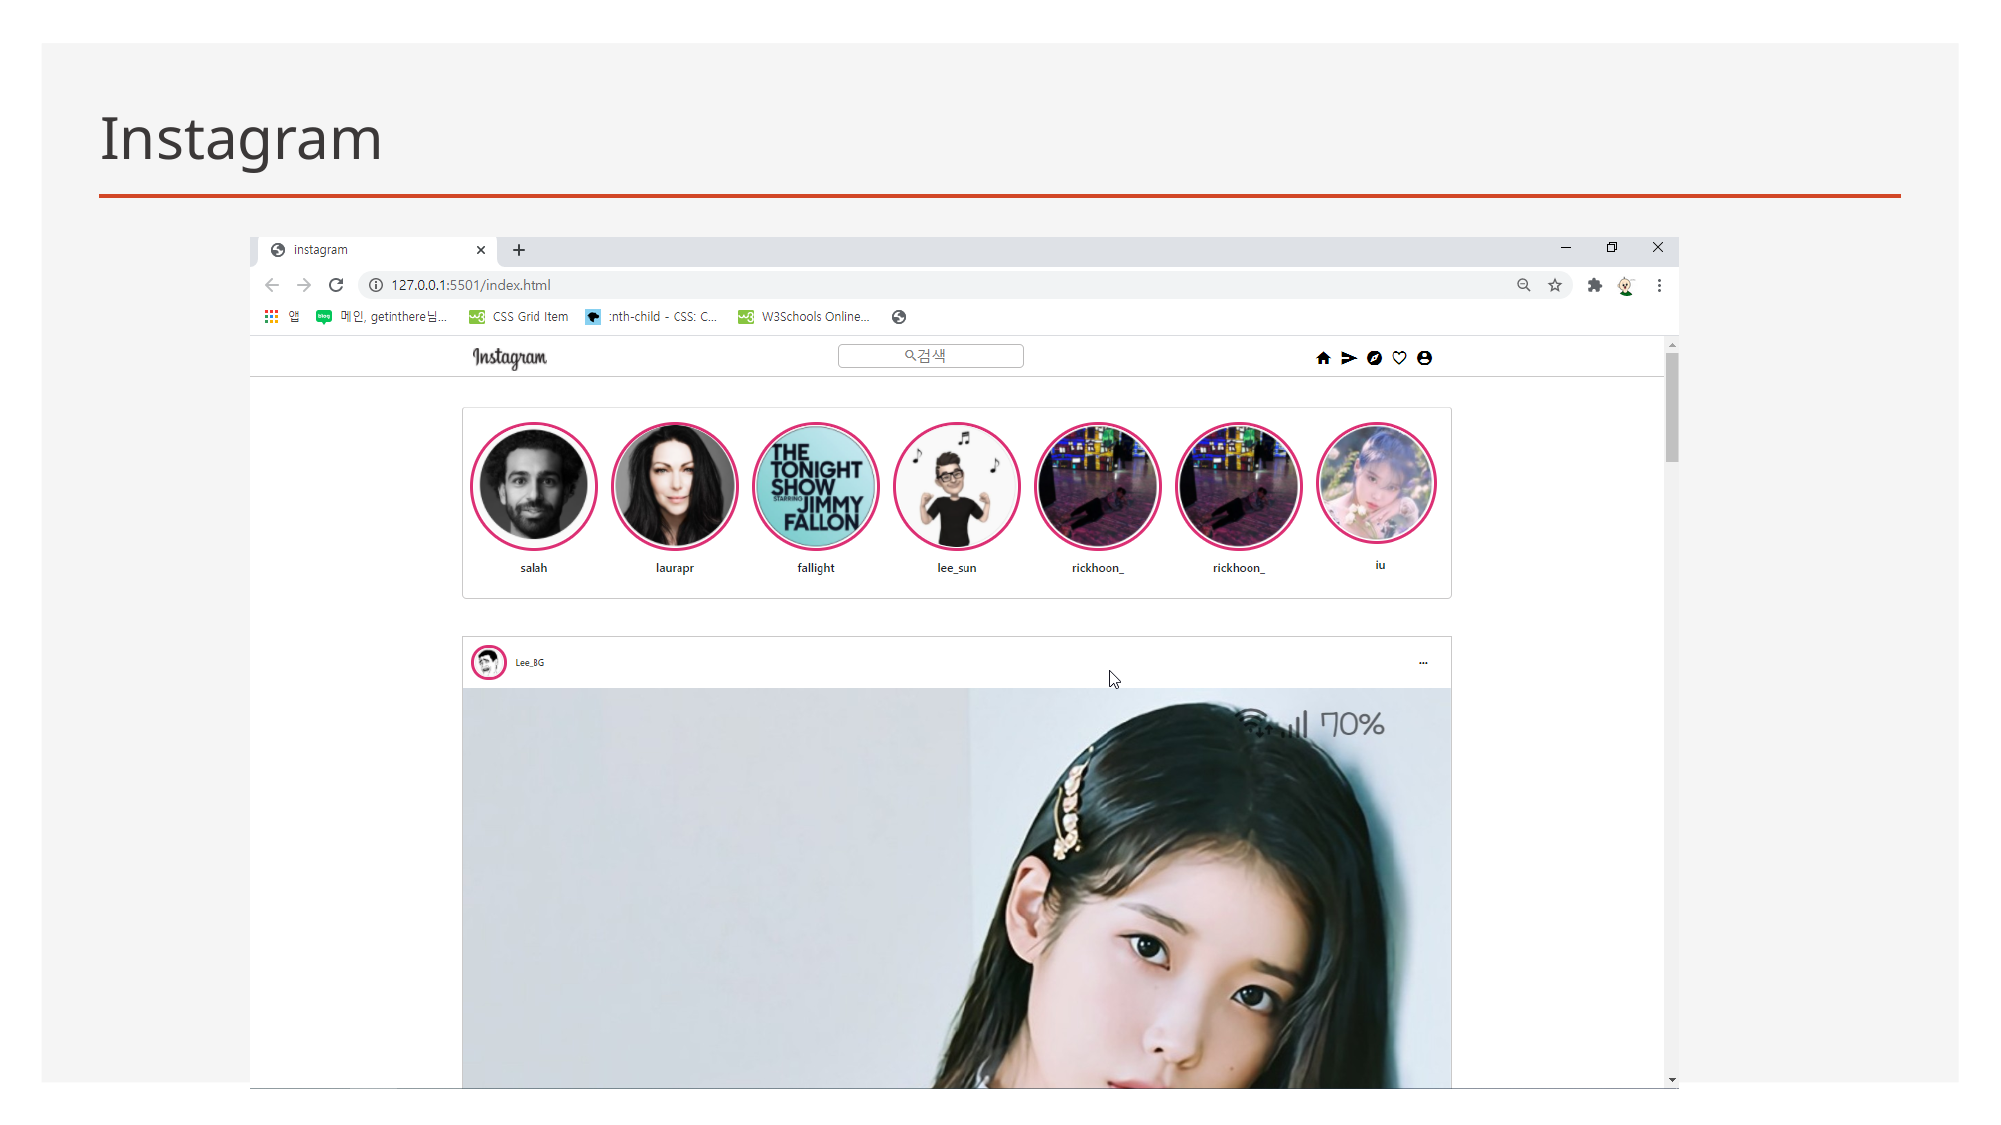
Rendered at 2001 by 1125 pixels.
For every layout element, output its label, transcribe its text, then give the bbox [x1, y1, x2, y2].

picture [250, 237, 1679, 1089]
title Instagram [85, 73, 1499, 179]
